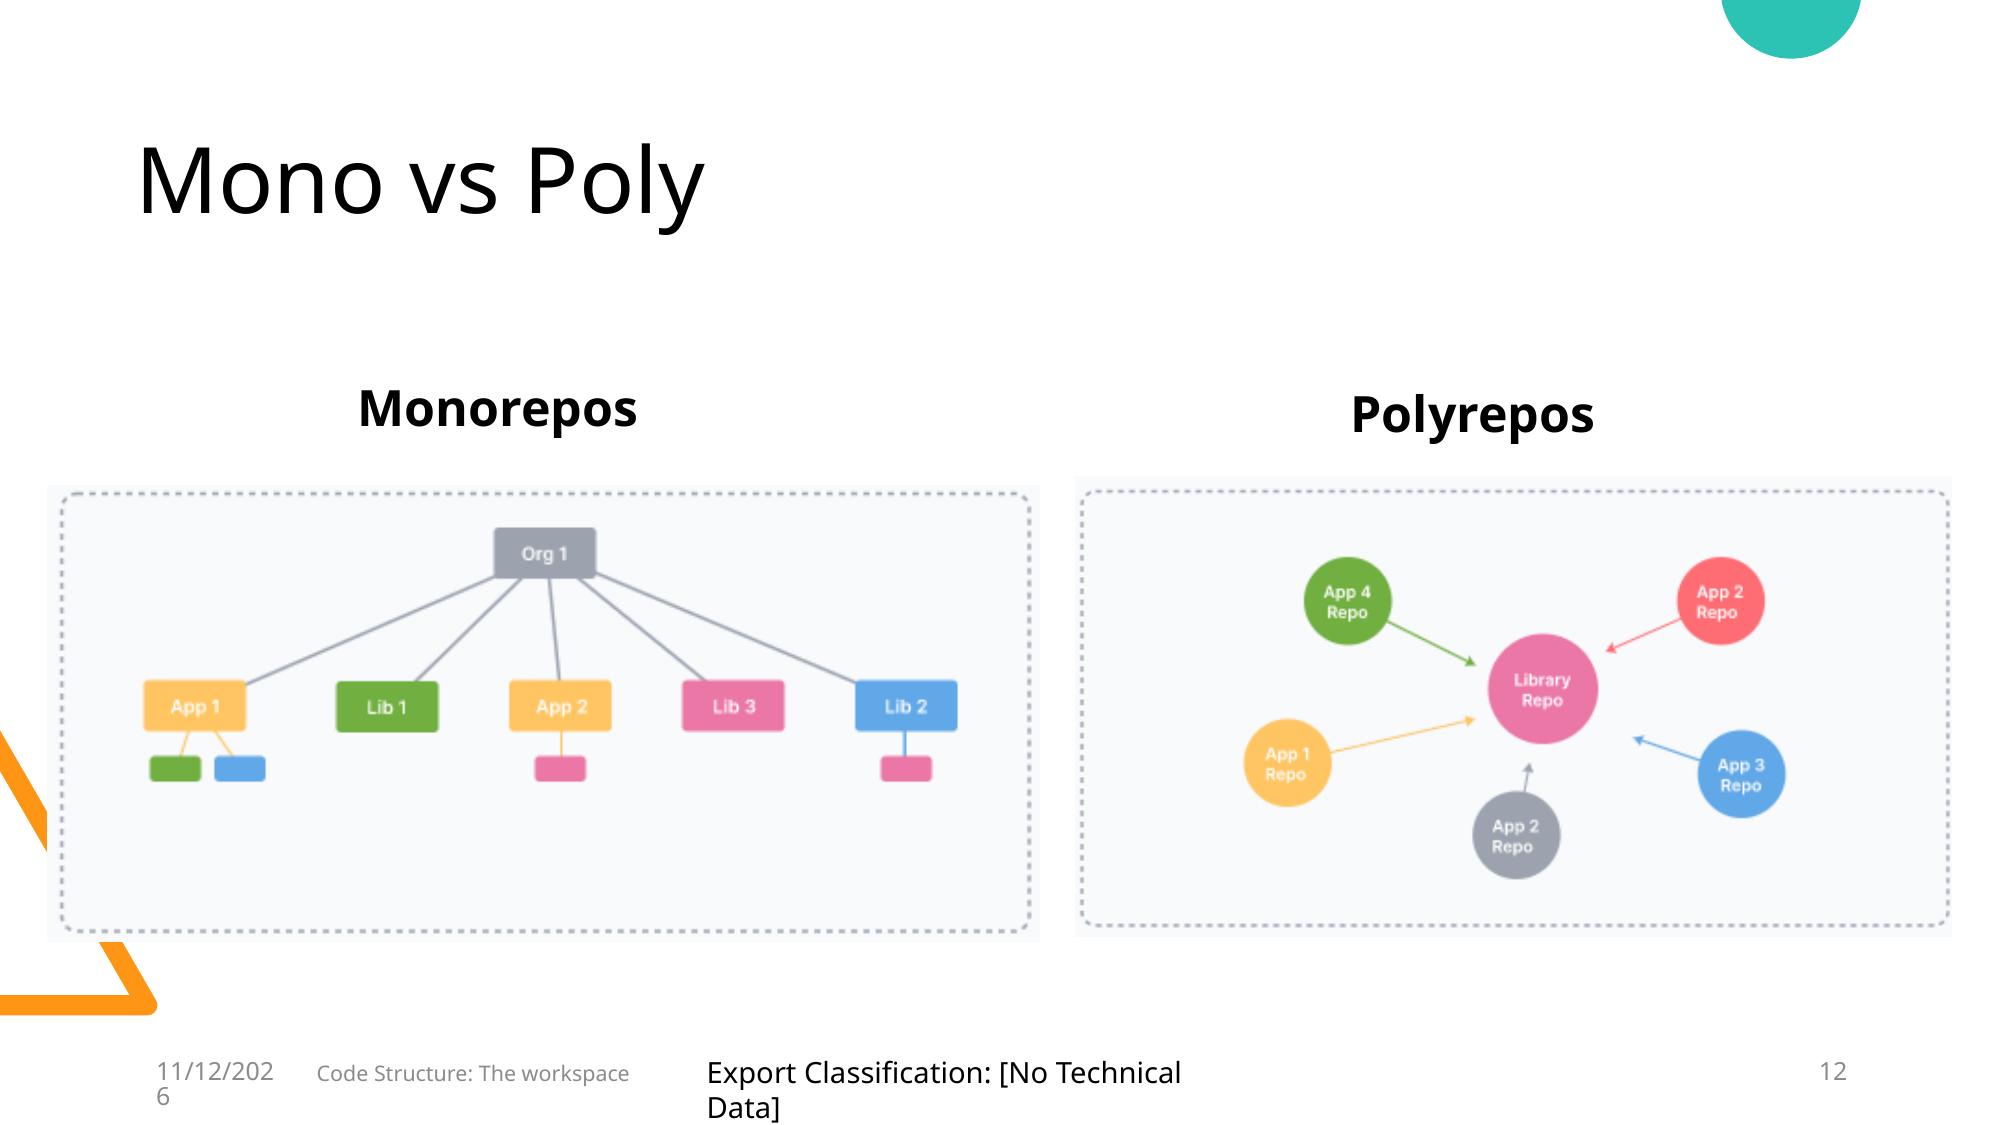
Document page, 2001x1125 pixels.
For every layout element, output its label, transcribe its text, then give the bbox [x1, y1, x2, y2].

slide_number 12 [1412, 1042, 1863, 1103]
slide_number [141, 1042, 301, 1103]
list Polyrepos [1335, 371, 1632, 451]
footer Code Structure: The workspace [301, 1042, 692, 1103]
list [47, 485, 1040, 942]
list Monorepos [342, 365, 665, 445]
text_box Mono vs Poly [120, 74, 1846, 293]
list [1075, 476, 1952, 938]
